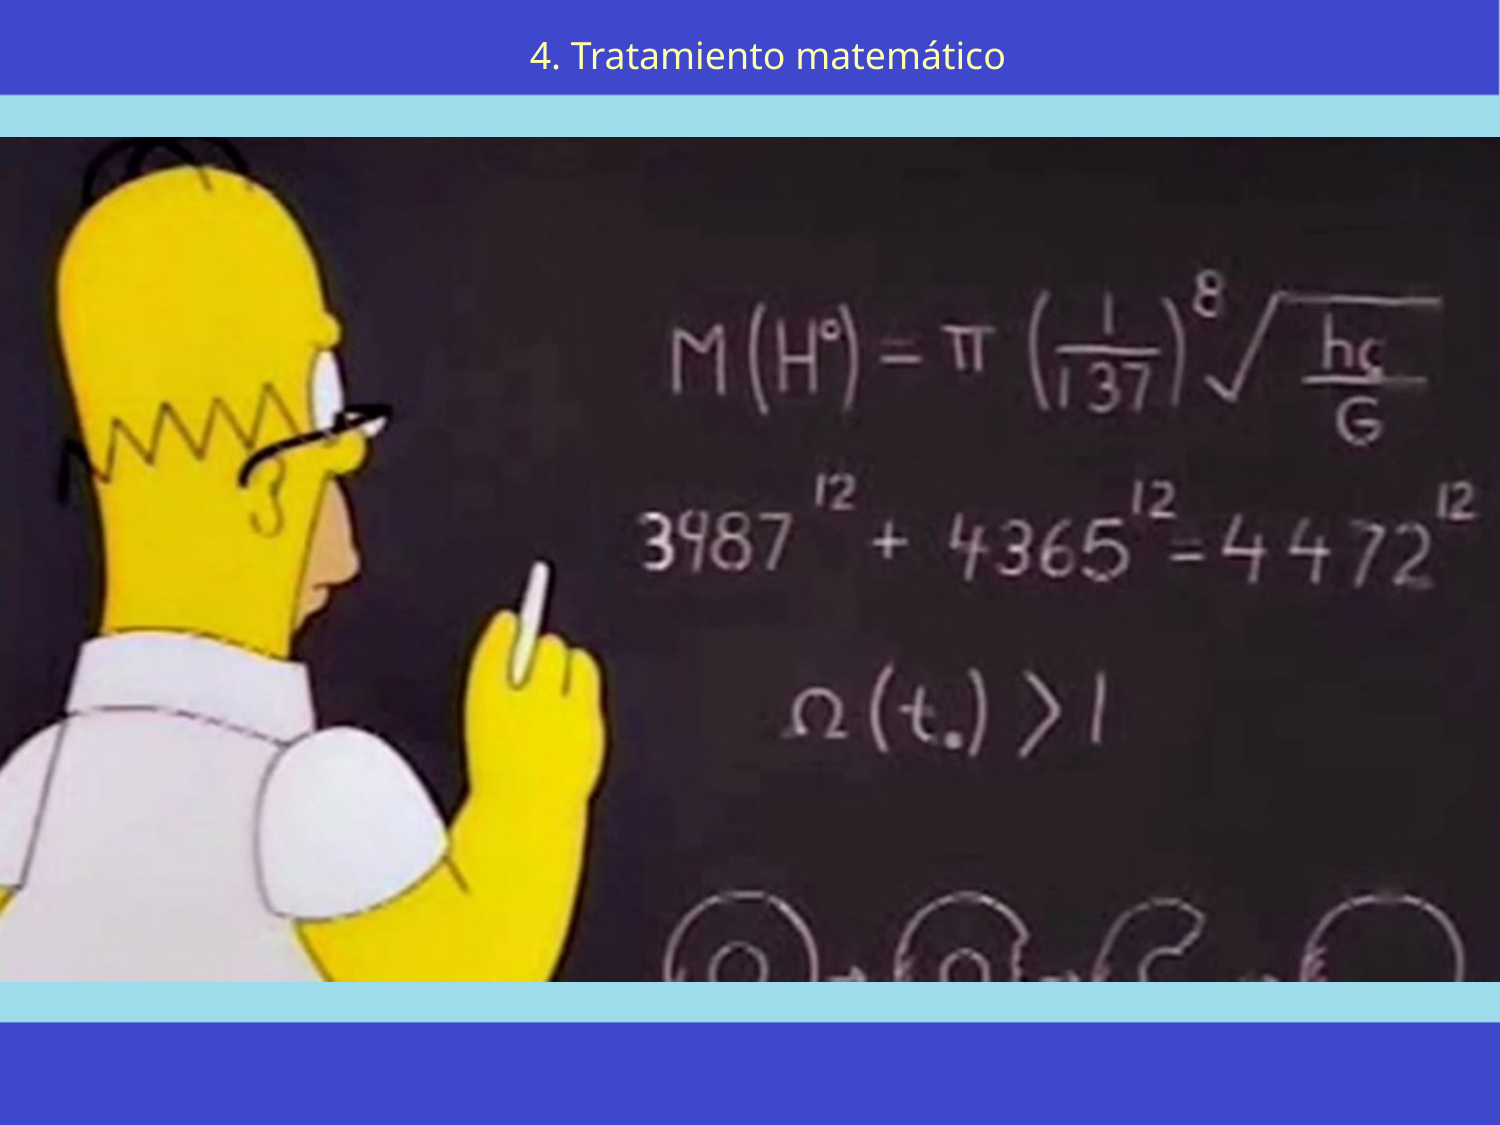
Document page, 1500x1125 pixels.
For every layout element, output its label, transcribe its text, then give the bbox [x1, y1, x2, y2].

picture [0, 0, 1500, 1125]
text_box 4. Tratamiento matemático [440, 24, 1022, 85]
